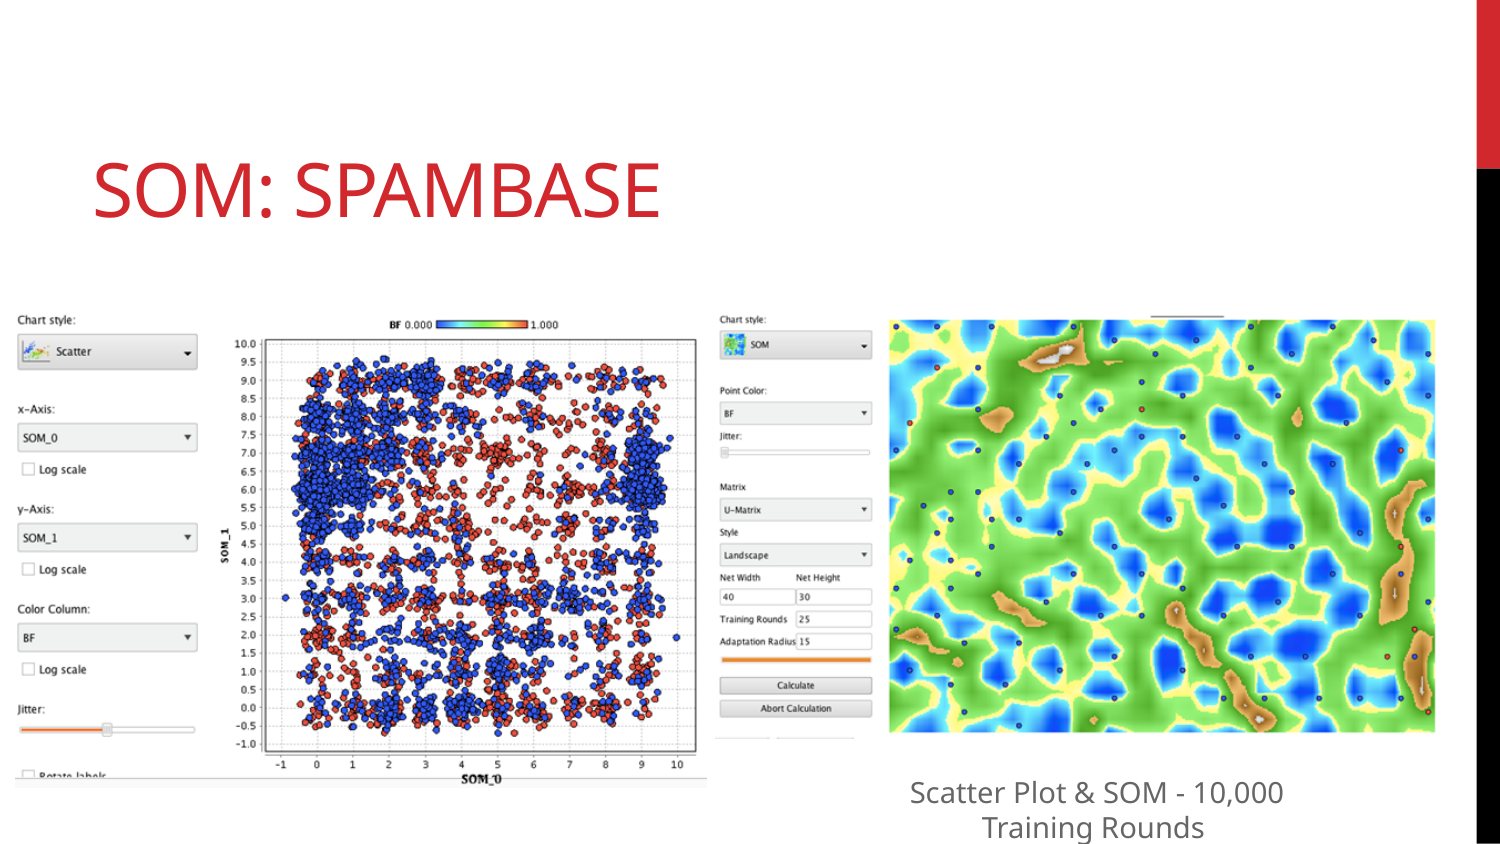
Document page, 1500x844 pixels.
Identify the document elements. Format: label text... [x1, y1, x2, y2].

text_box Scatter Plot & SOM - 10,000 Training Rounds [847, 744, 1340, 804]
title SOM: Spambase [77, 121, 1427, 248]
picture [14, 305, 708, 789]
picture [714, 307, 1444, 739]
